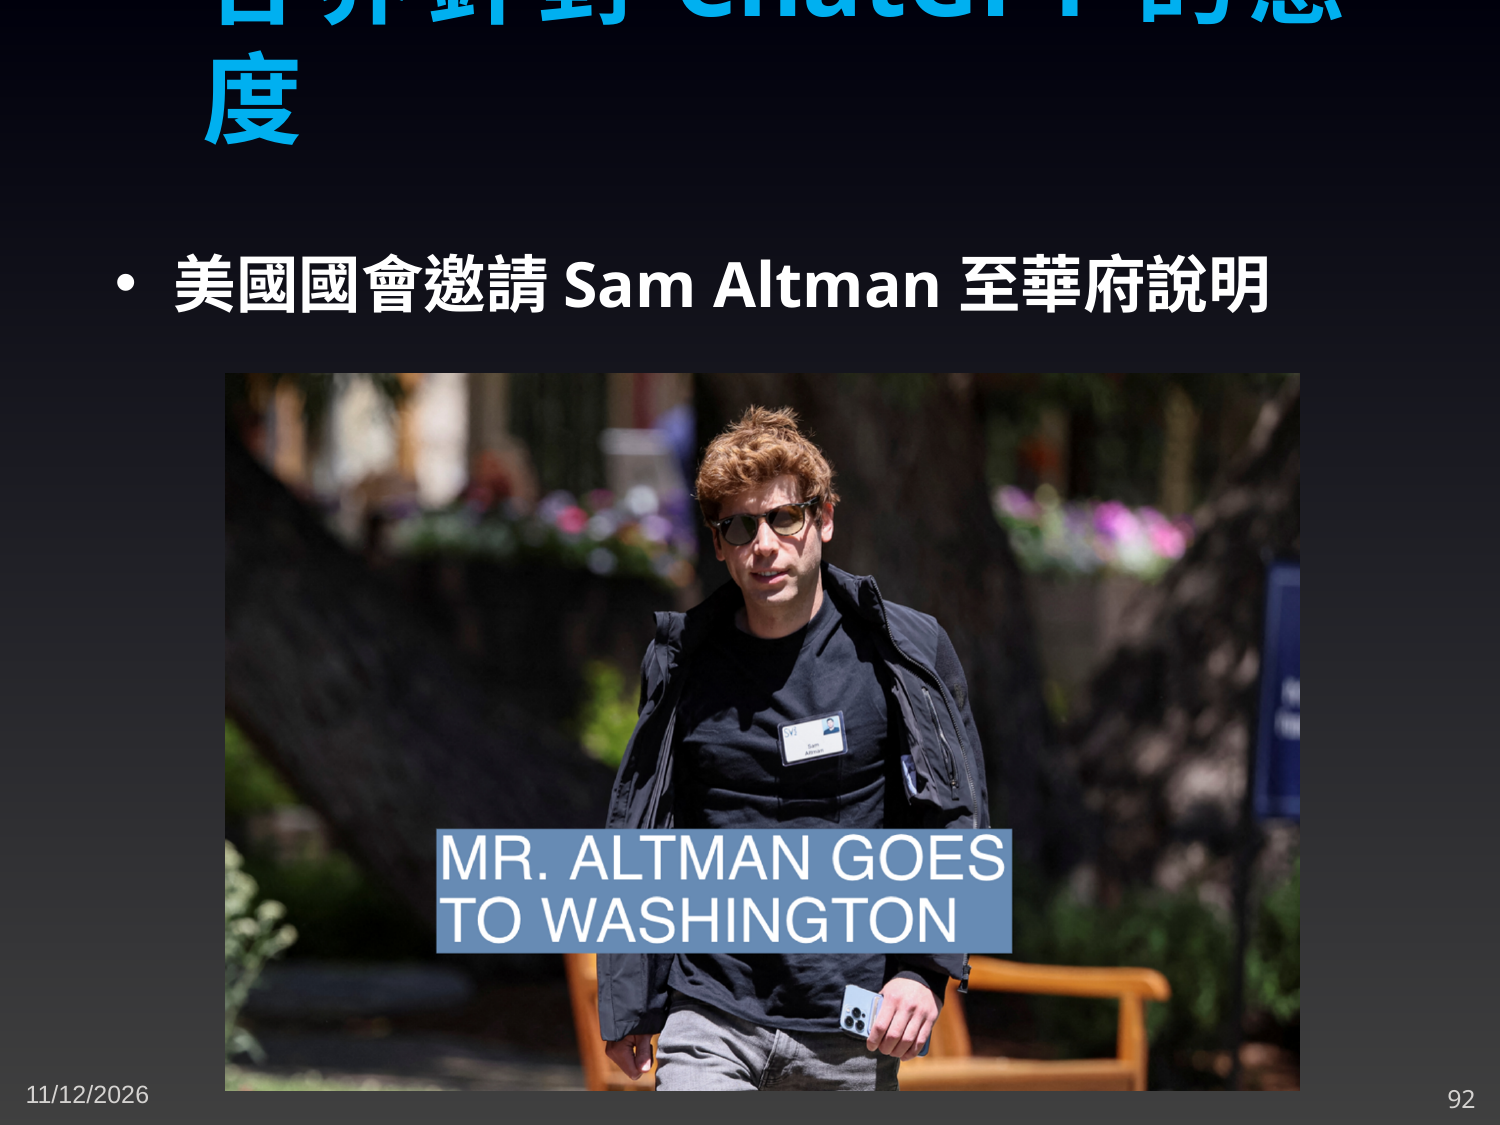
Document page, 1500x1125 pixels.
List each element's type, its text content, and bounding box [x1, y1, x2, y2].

text_box 美國國會邀請Sam Altman至華府說明 [99, 237, 1400, 328]
text_box 各界針對ChatGPT的態度 [187, 8, 1363, 172]
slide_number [10, 1075, 411, 1117]
slide_number 92 [1340, 1075, 1491, 1117]
picture [224, 373, 1301, 1091]
